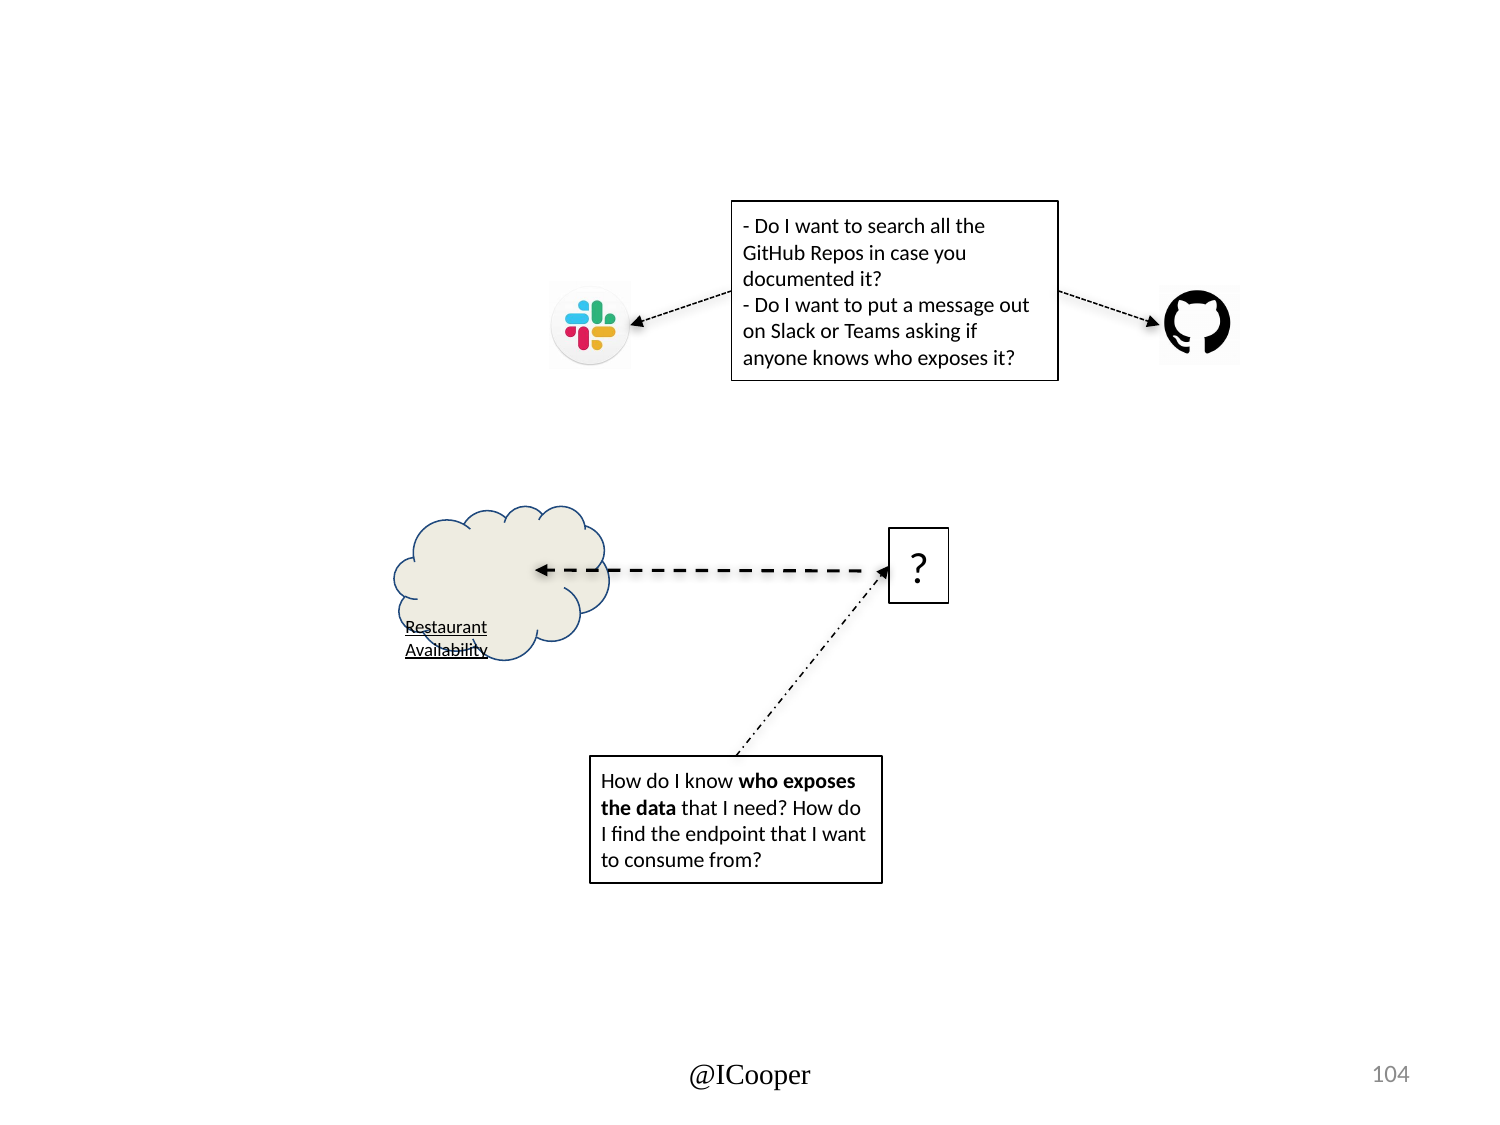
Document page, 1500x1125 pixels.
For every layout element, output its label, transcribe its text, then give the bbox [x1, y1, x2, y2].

text_box ? [888, 528, 949, 604]
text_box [735, 565, 890, 757]
picture [549, 281, 631, 369]
picture [1159, 285, 1240, 366]
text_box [629, 291, 732, 326]
text_box Restaurant Availability [394, 603, 521, 671]
footer @ICooper [512, 1042, 988, 1103]
text_box [393, 506, 610, 656]
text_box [1057, 291, 1160, 326]
text_box How do I know who exposes the data that I need? How do I find the endpoint that I want to consume from? [589, 755, 883, 884]
text_box - Do I want to search all the GitHub Repos in case you documented it? - Do I want to put a message out on Slack or Teams asking if anyone knows who exposes it? [731, 200, 1059, 381]
slide_number 104 [1074, 1042, 1425, 1103]
